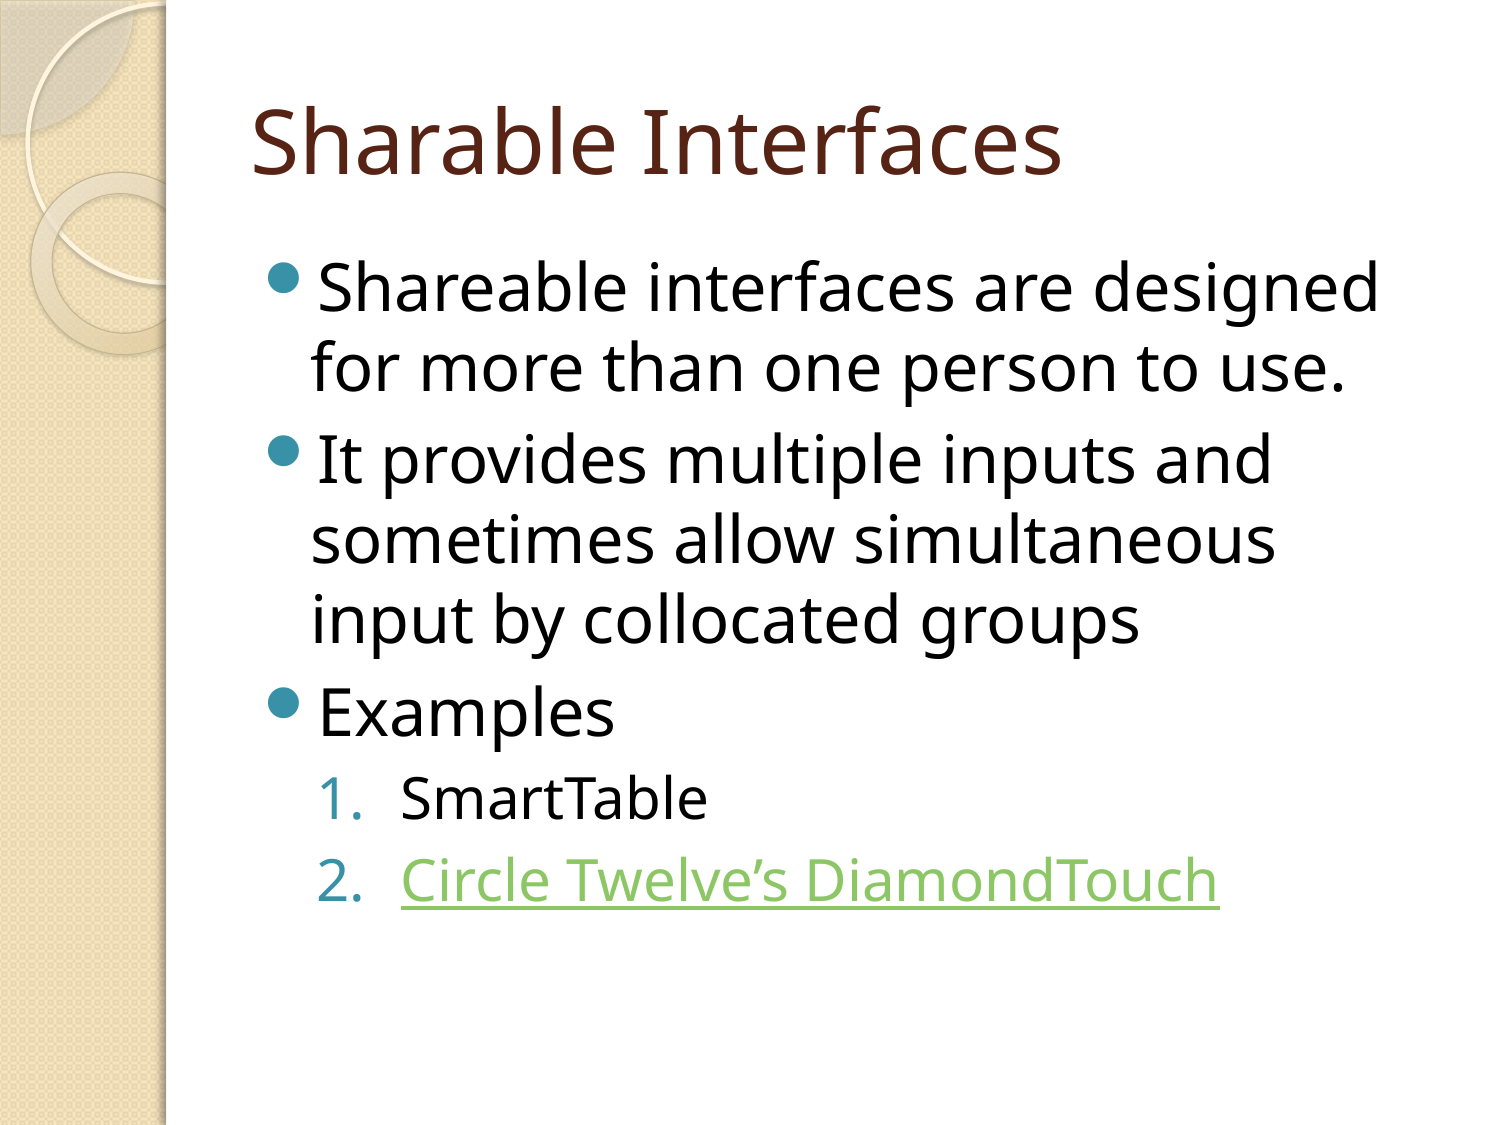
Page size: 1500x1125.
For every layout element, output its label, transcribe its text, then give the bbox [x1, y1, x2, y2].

title Sharable Interfaces [235, 45, 1466, 233]
list Shareable interfaces are designed for more than one person to use. It provides multiple inputs and sometimes allow simultaneous input by collocated groups Examples SmartTable Circle Twelve’s DiamondTouch [235, 237, 1466, 1025]
